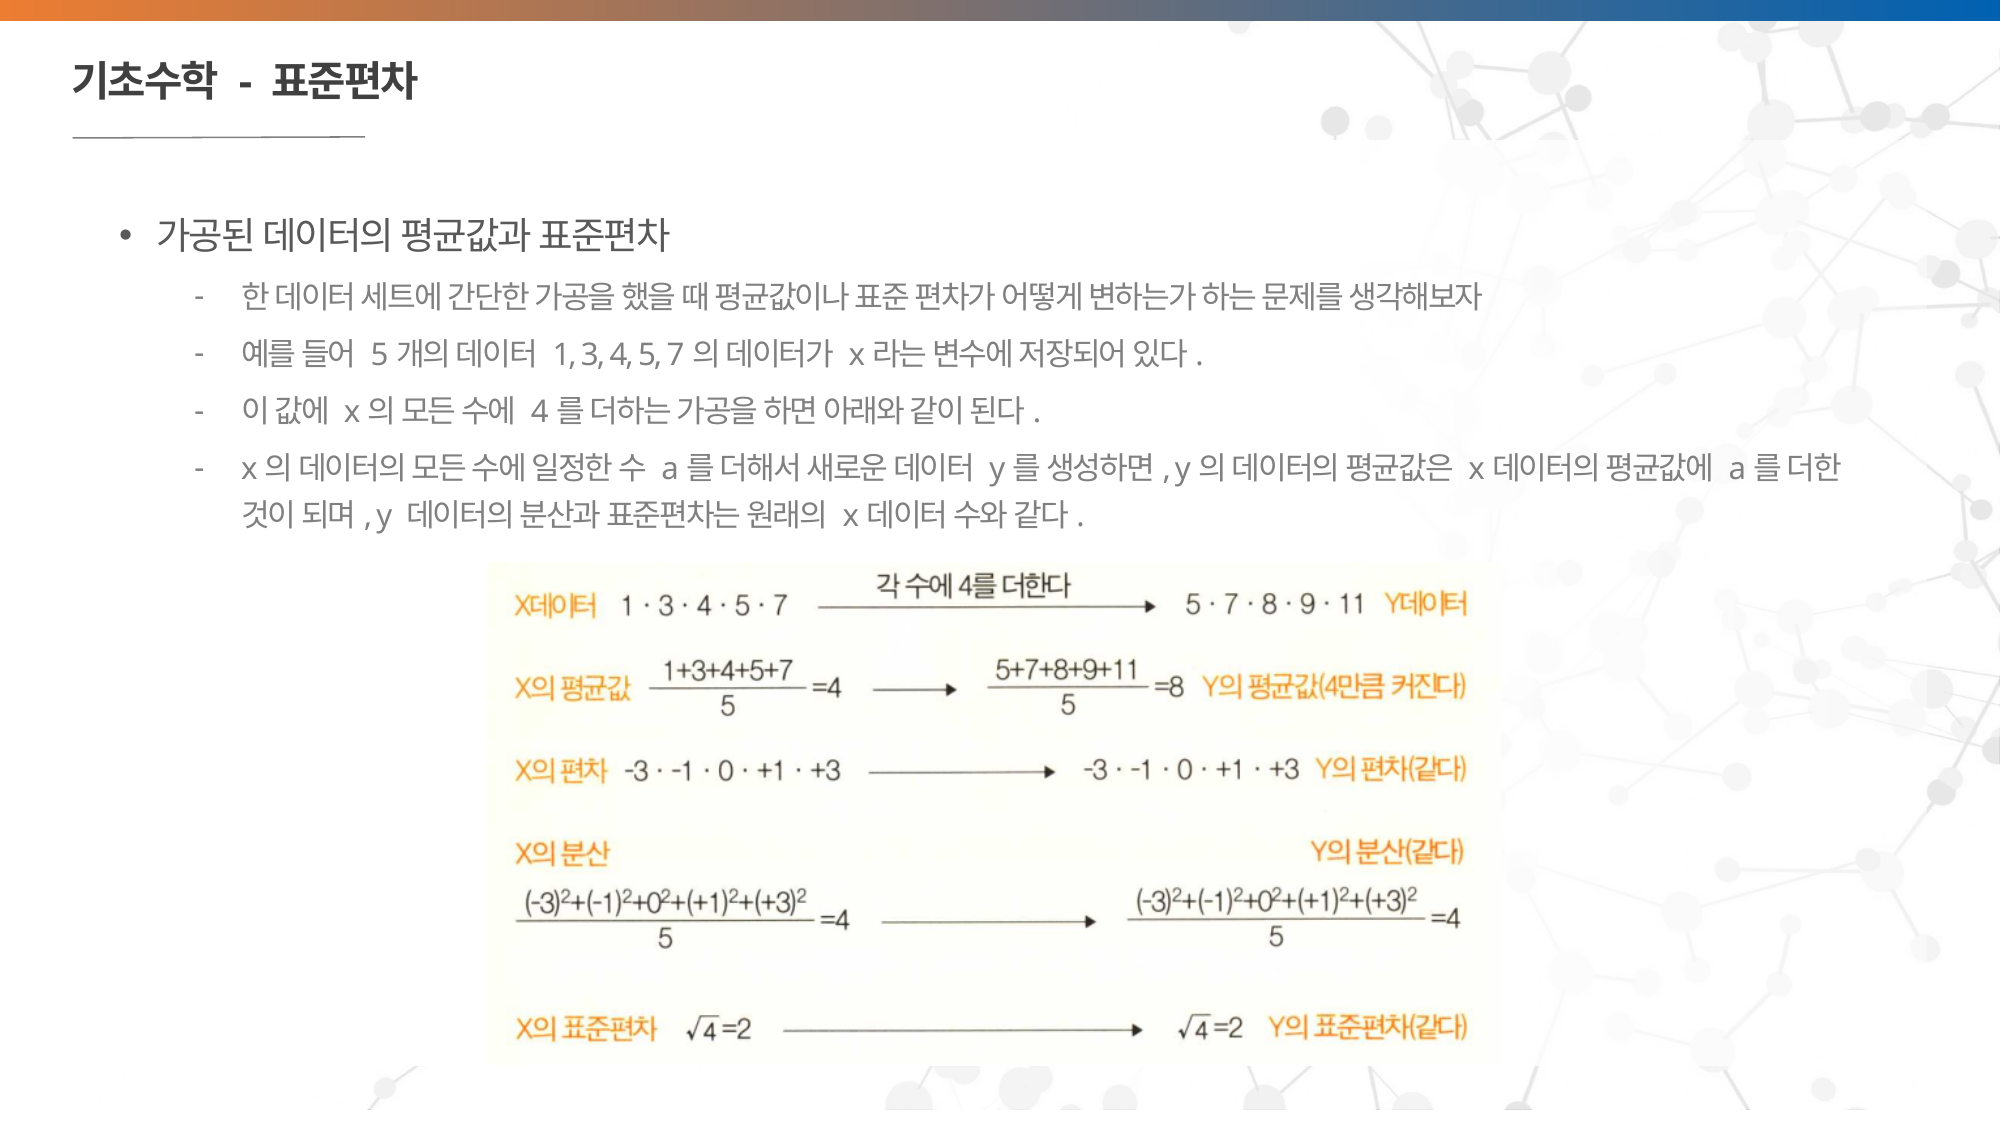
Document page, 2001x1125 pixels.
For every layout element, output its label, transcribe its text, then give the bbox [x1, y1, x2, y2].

title 기초수학 - 표준편차 [56, 49, 1162, 117]
list 가공된 데이터의 평균값과 표준편차 한 데이터 세트에 간단한 가공을 했을 때 평균값이나 표준 편차가 어떻게 변하는가 하는 문제를 생각해보자 예를 들어 5개의 데이터 1, 3, 4, 5, 7의 데이터가 x라는 변수에 저장되어 있다. 이 값에 x의 모든 수에 4를 더하는 가공을 하면 아래와 같이 된다. x의 데이터의 모든 수에 일정한 수 a를 더해서 새로운 데이터 y를 생성하면, y의 데이터의 평균값은 x데이터의 평균값에 a를 더한 것이 되며, y 데이터의 분산과 표준편차는 원래의 x데이터 수와 같다. [104, 193, 1911, 1035]
picture [487, 562, 1501, 1065]
